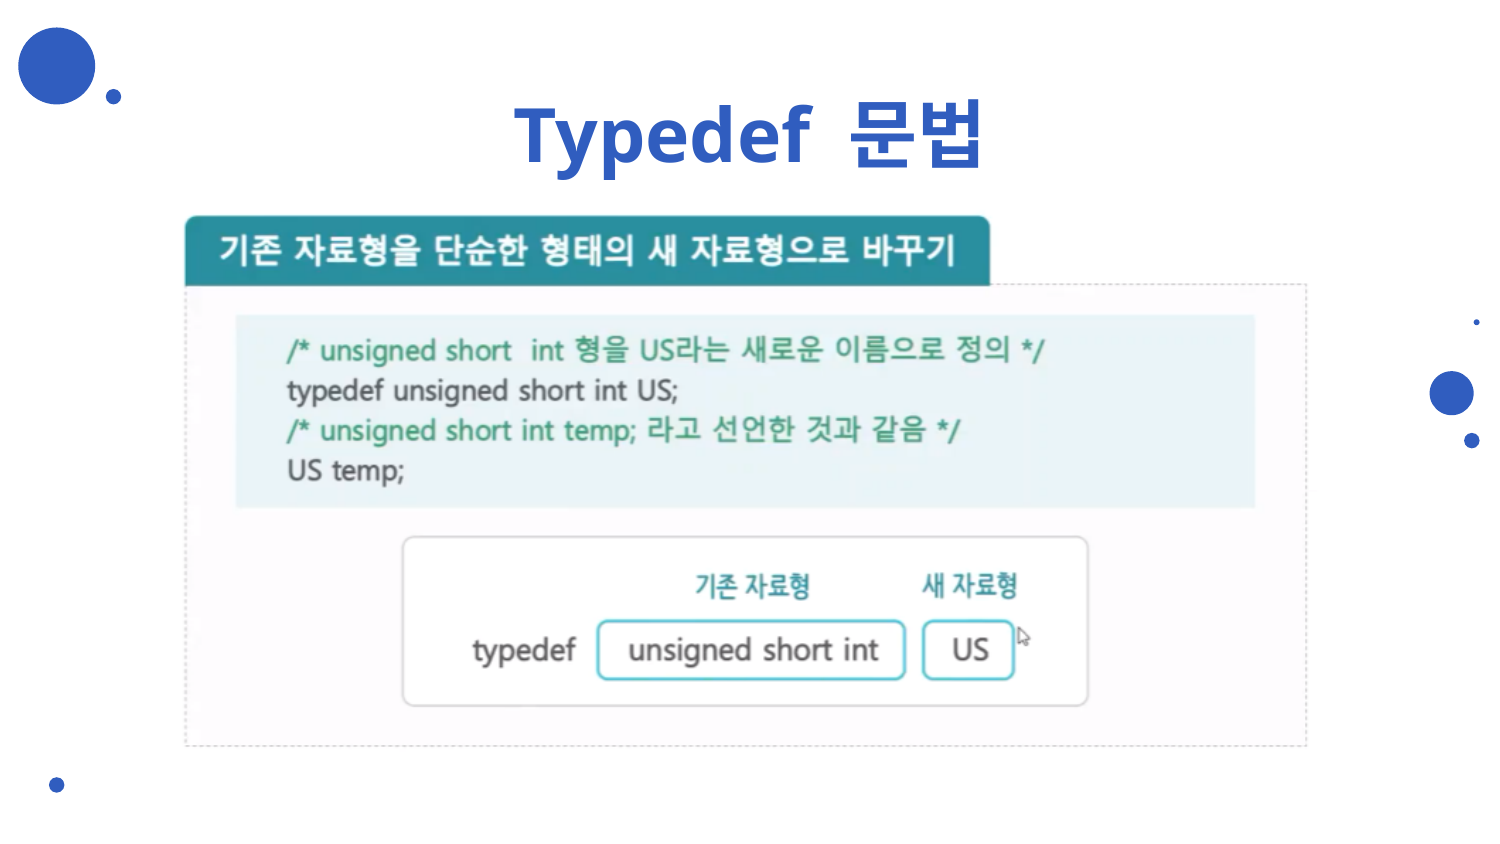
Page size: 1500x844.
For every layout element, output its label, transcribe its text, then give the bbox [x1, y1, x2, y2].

title Typedef 문법 [112, 72, 1388, 167]
picture [169, 193, 1331, 795]
